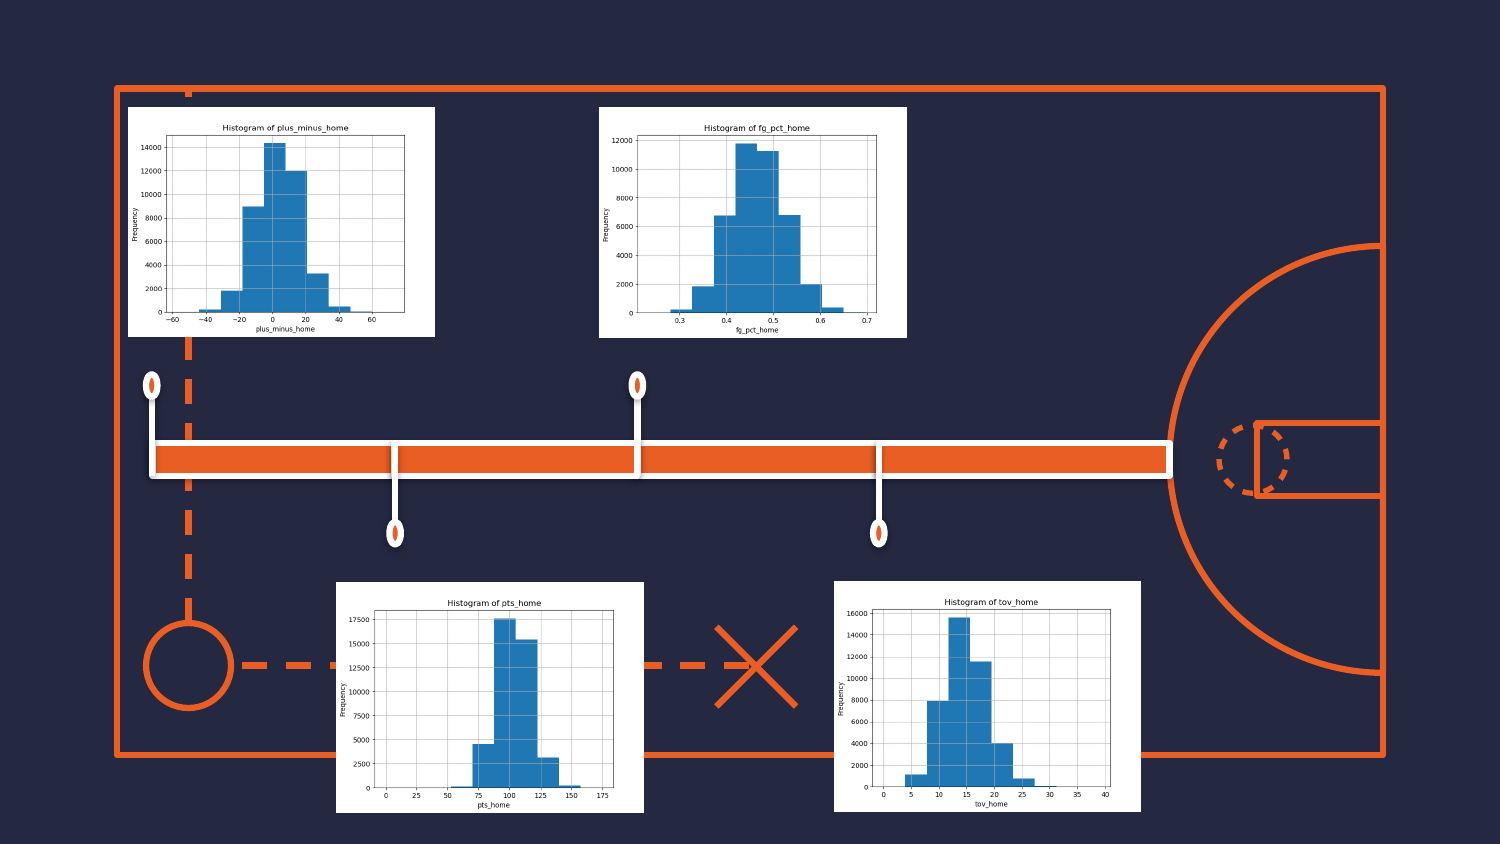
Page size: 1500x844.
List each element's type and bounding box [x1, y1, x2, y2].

picture [833, 581, 1141, 812]
picture [599, 107, 907, 338]
picture [336, 582, 644, 813]
picture [127, 107, 435, 337]
text_box [1169, 245, 1500, 674]
text_box [145, 551, 797, 709]
text_box [145, 88, 797, 373]
text_box [145, 373, 1170, 545]
